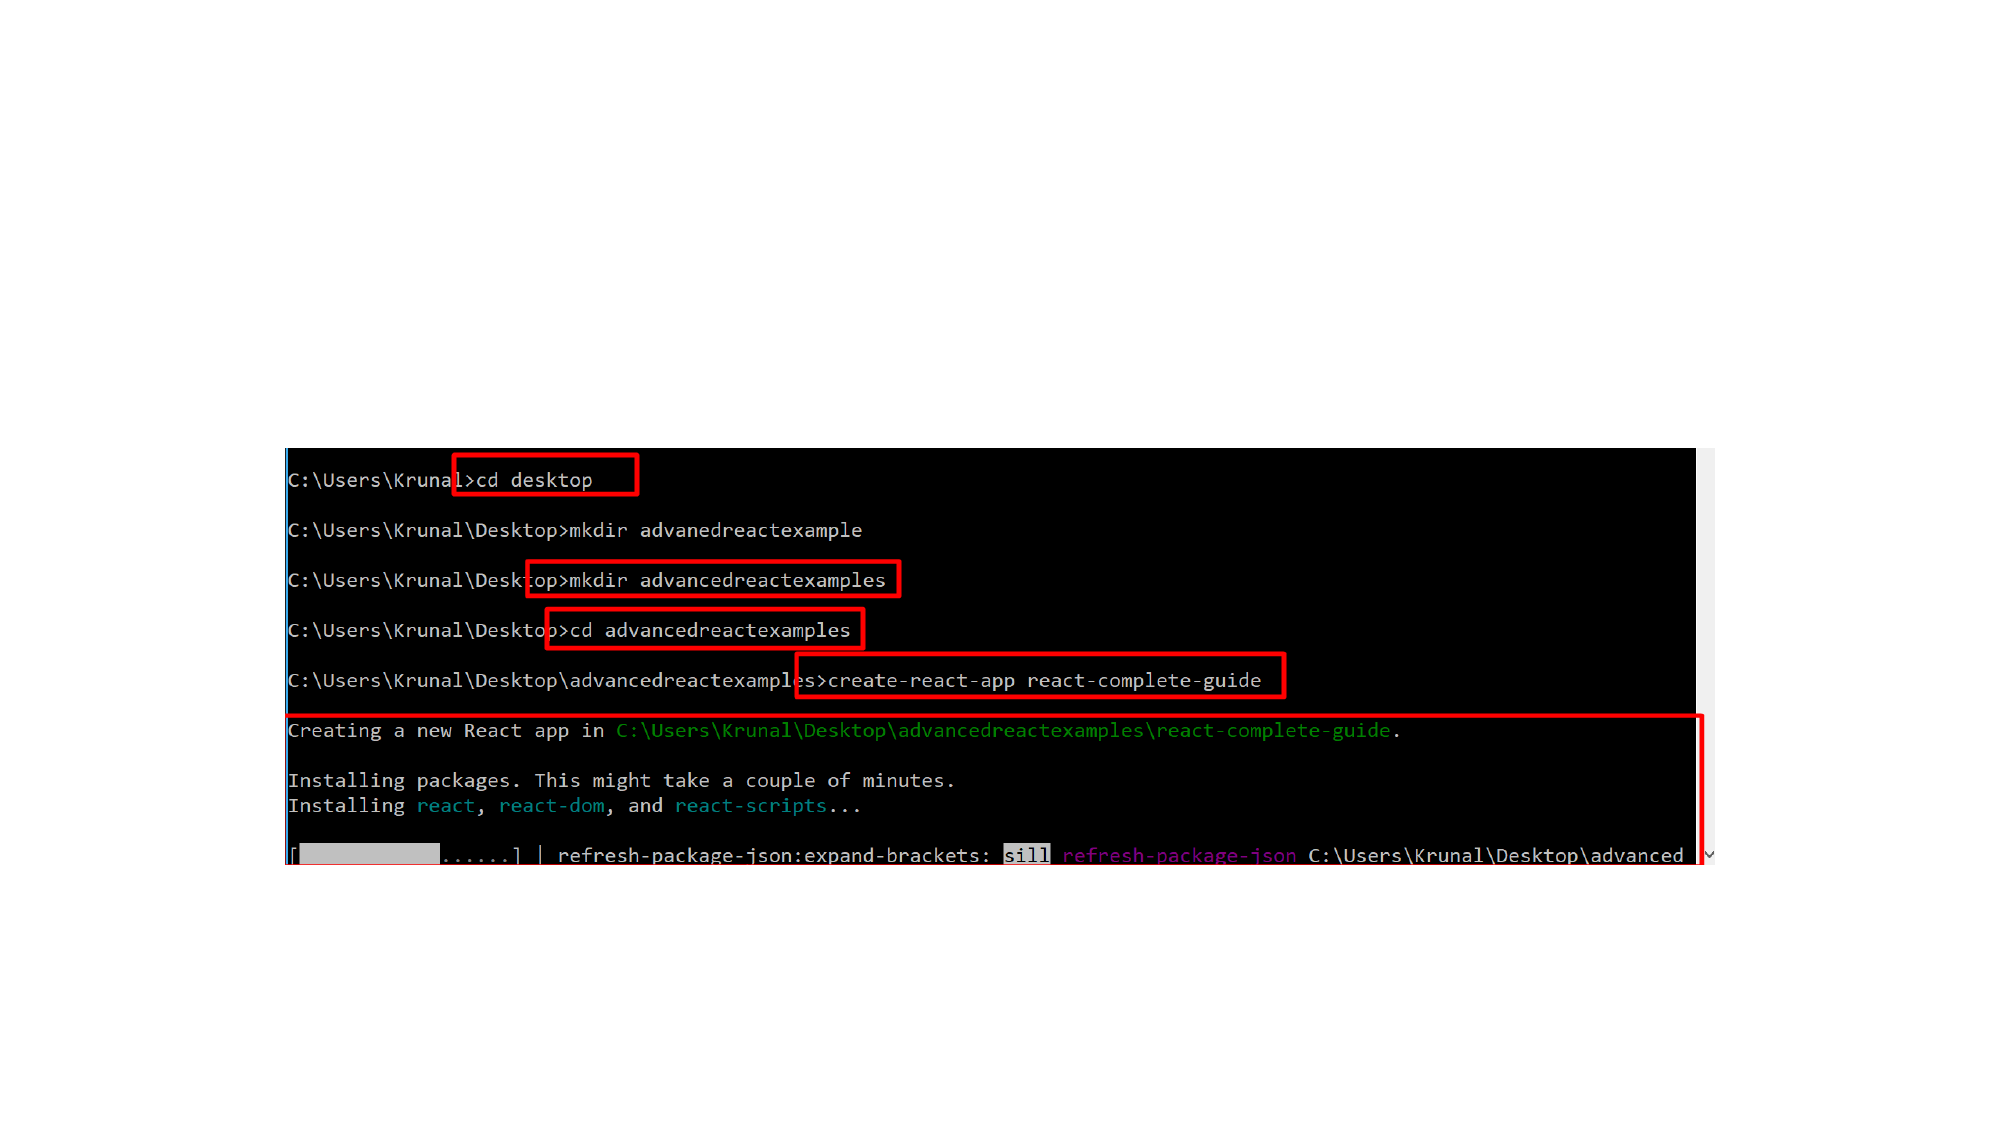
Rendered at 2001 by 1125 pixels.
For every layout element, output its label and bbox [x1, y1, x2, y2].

list [285, 448, 1715, 865]
